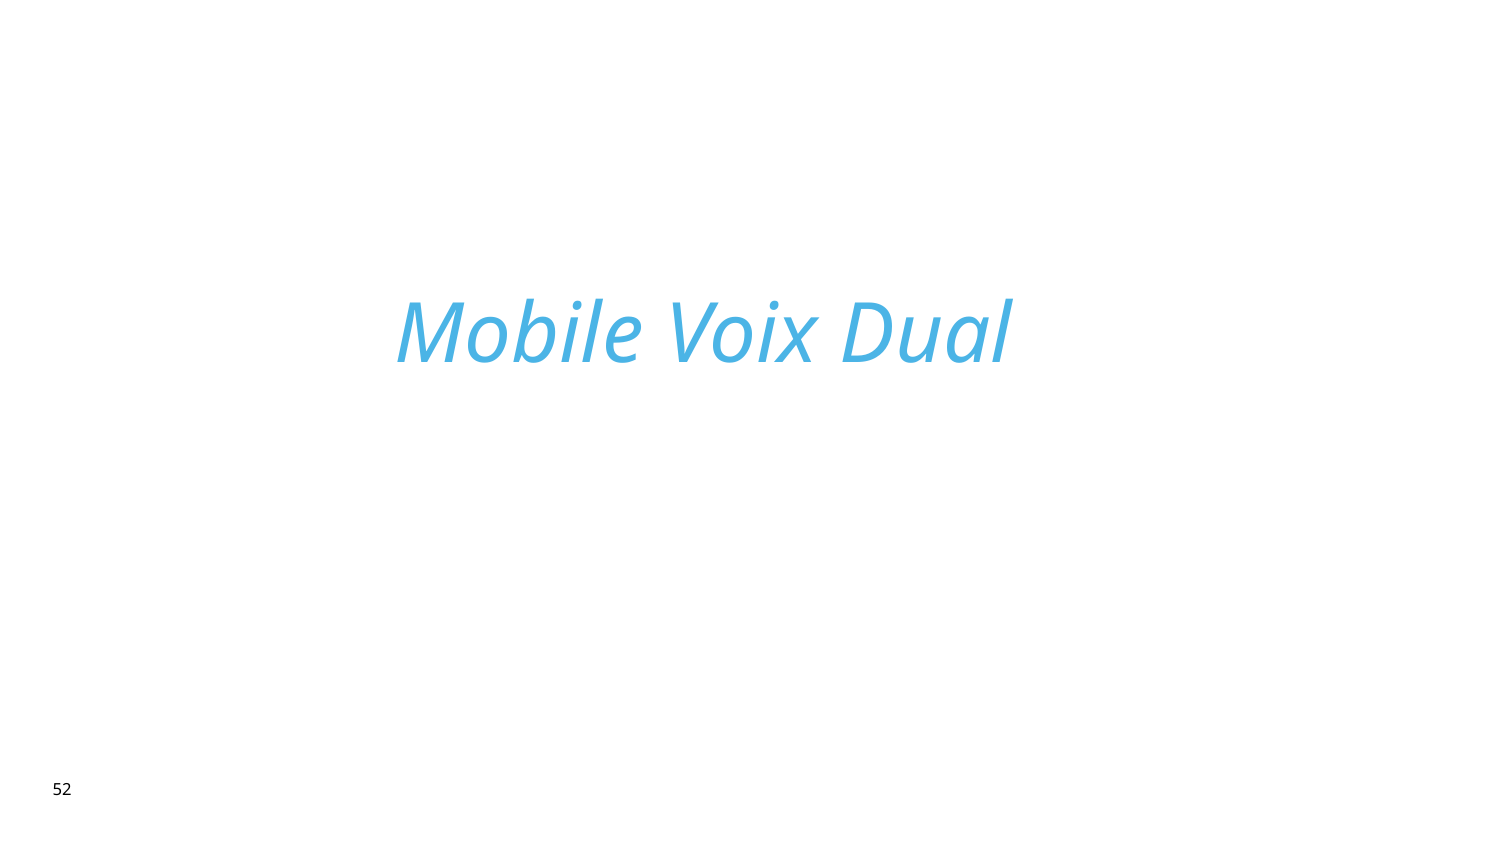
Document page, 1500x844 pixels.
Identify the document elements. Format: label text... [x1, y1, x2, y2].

text_box Mobile Voix Dual [125, 271, 1283, 591]
